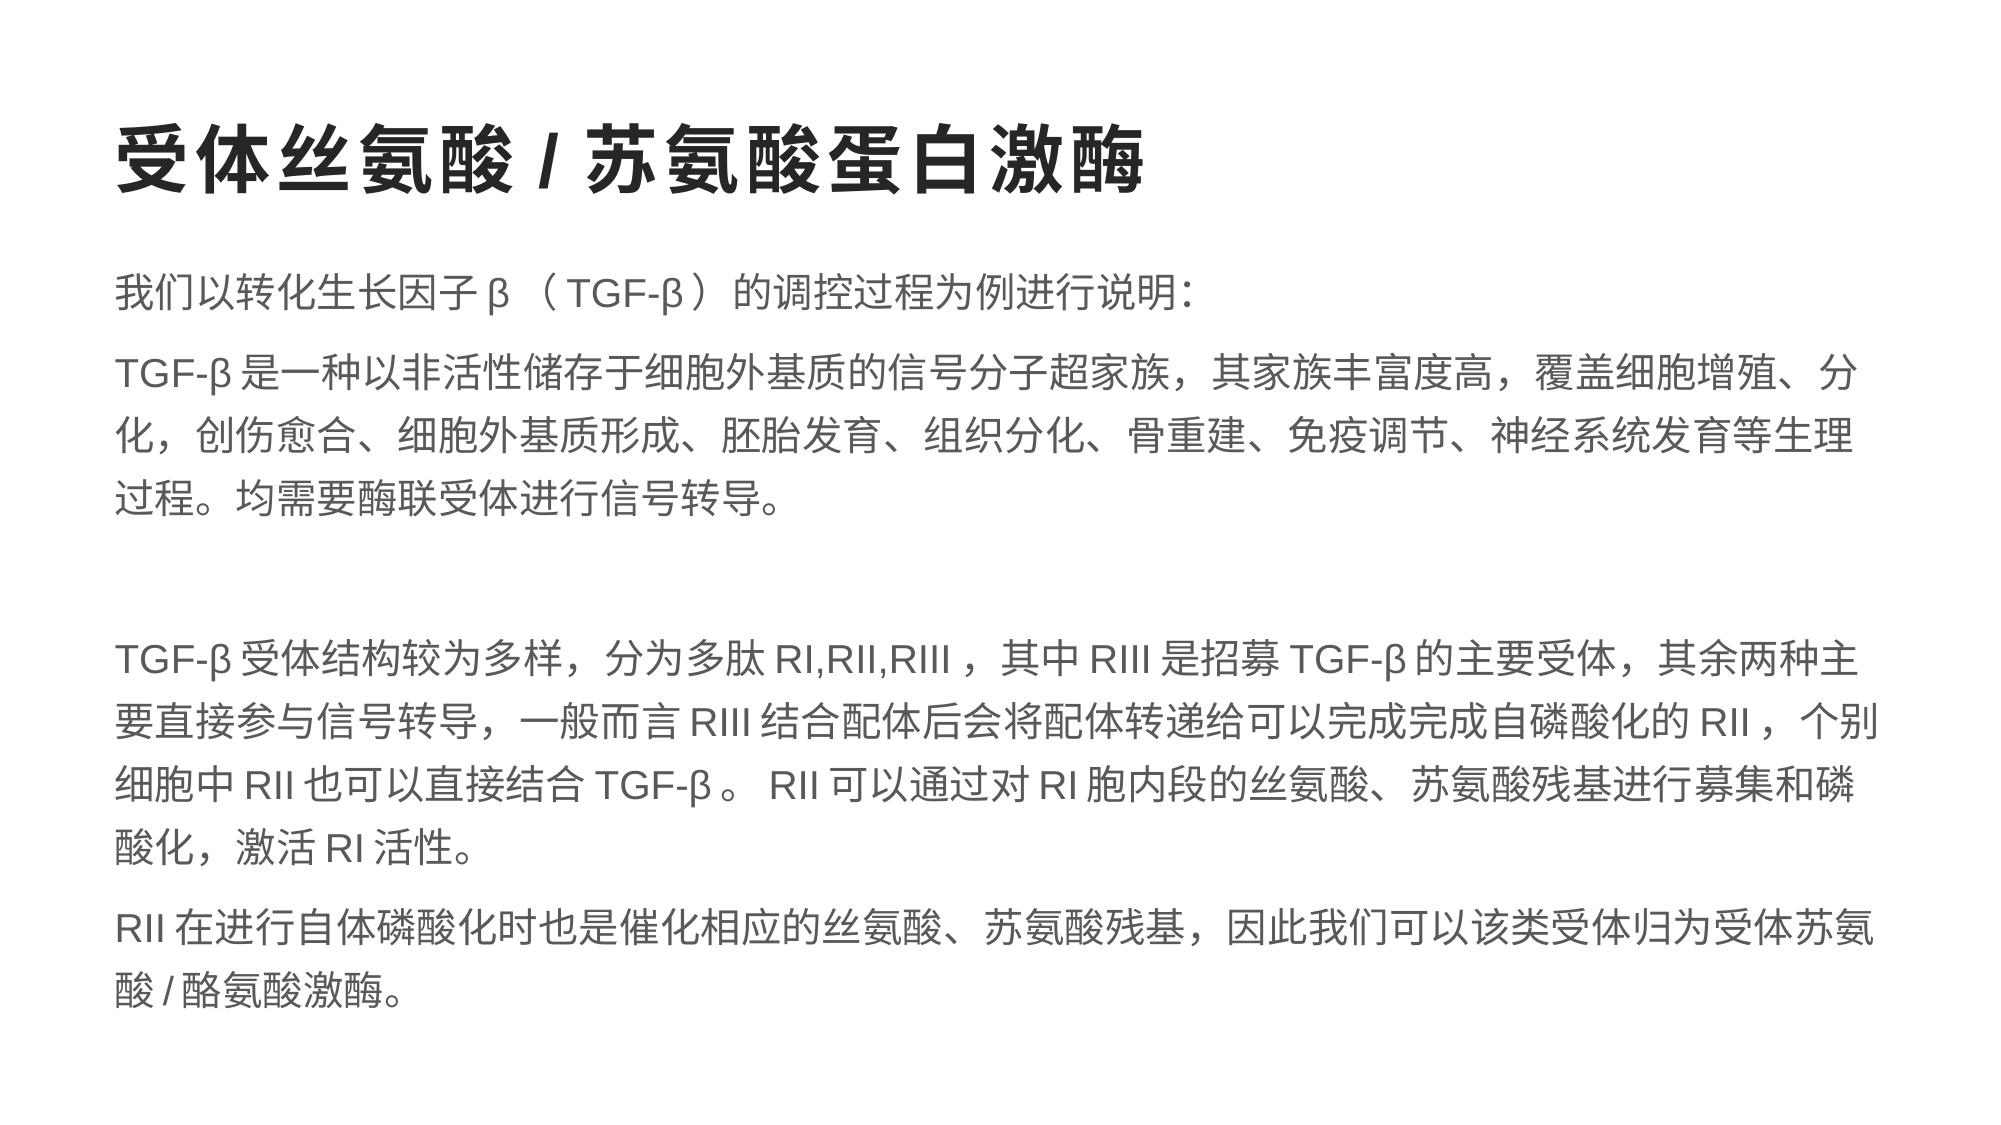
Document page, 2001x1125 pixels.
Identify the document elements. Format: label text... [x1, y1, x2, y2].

title 受体丝氨酸/苏氨酸蛋白激酶 [99, 99, 1900, 216]
list 我们以转化生长因子β（TGF-β）的调控过程为例进行说明： TGF-β是一种以非活性储存于细胞外基质的信号分子超家族，其家族丰富度高，覆盖细胞增殖、分化，创伤愈合、细胞外基质形成、胚胎发育、组织分化、骨重建、免疫调节、神经系统发育等生理过程。均需要酶联受体进行信号转导。 TGF-β受体结构较为多样，分为多肽RI,RII,RIII，其中RIII是招募TGF-β的主要受体，其余两种主要直接参与信号转导，一般而言RIII结合配体后会将配体转递给可以完成完成自磷酸化的RII，个别细胞中RII也可以直接结合TGF-β。RII可以通过对RI胞内段的丝氨酸、苏氨酸残基进行募集和磷酸化，激活RI活性。 RII在进行自体磷酸化时也是催化相应的丝氨酸、苏氨酸残基，因此我们可以该类受体归为受体苏氨酸/酪氨酸激酶。 [99, 244, 1900, 1026]
